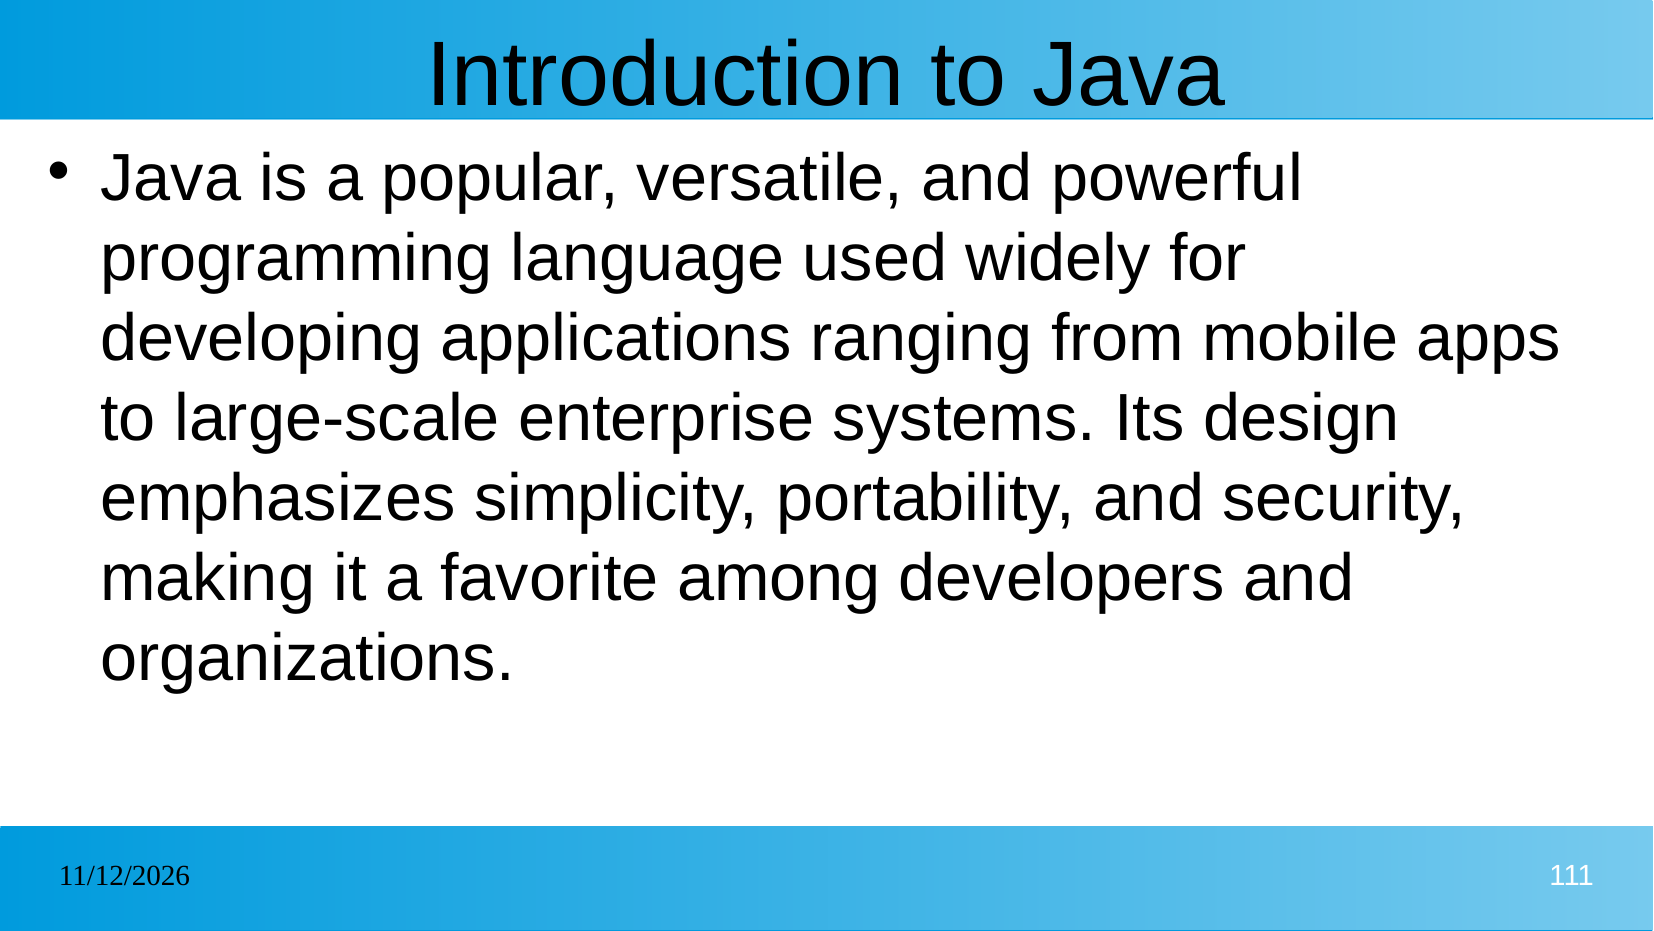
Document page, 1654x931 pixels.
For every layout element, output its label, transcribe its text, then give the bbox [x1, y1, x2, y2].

list Java is a popular, versatile, and powerful programming language used widely for developing applications ranging from mobile apps to large-scale enterprise systems. Its design emphasizes simplicity, portability, and security, making it a favorite among developers and organizations. [29, 134, 1565, 857]
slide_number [59, 856, 443, 915]
title Introduction to Java [59, 29, 1594, 108]
slide_number 111 [1210, 856, 1594, 915]
